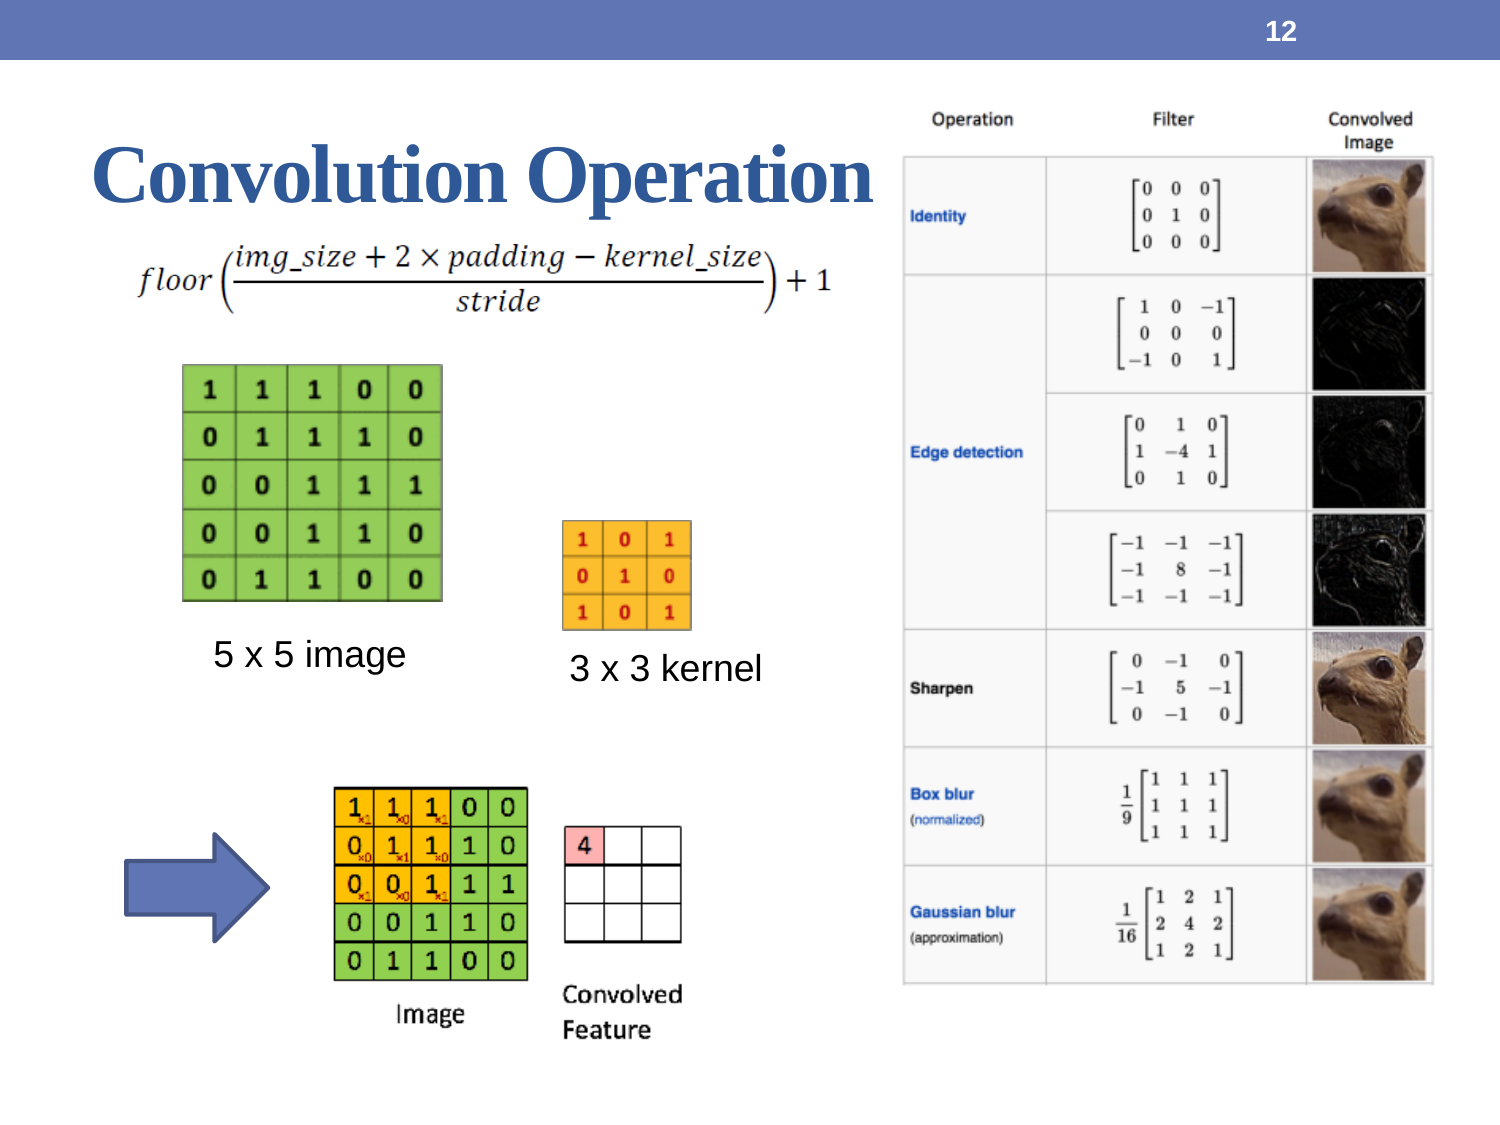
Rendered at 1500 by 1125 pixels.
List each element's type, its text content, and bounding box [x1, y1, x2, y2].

text_box 5 x 5 image [198, 622, 422, 683]
text_box [124, 832, 271, 944]
picture [298, 750, 718, 1058]
slide_number 12 [1250, 3, 1425, 57]
text_box 3 x 3 kernel [554, 636, 789, 697]
picture [898, 101, 1441, 992]
picture [126, 237, 835, 321]
title Convolution Operation [75, 87, 1425, 250]
picture [181, 364, 444, 602]
picture [562, 519, 692, 631]
